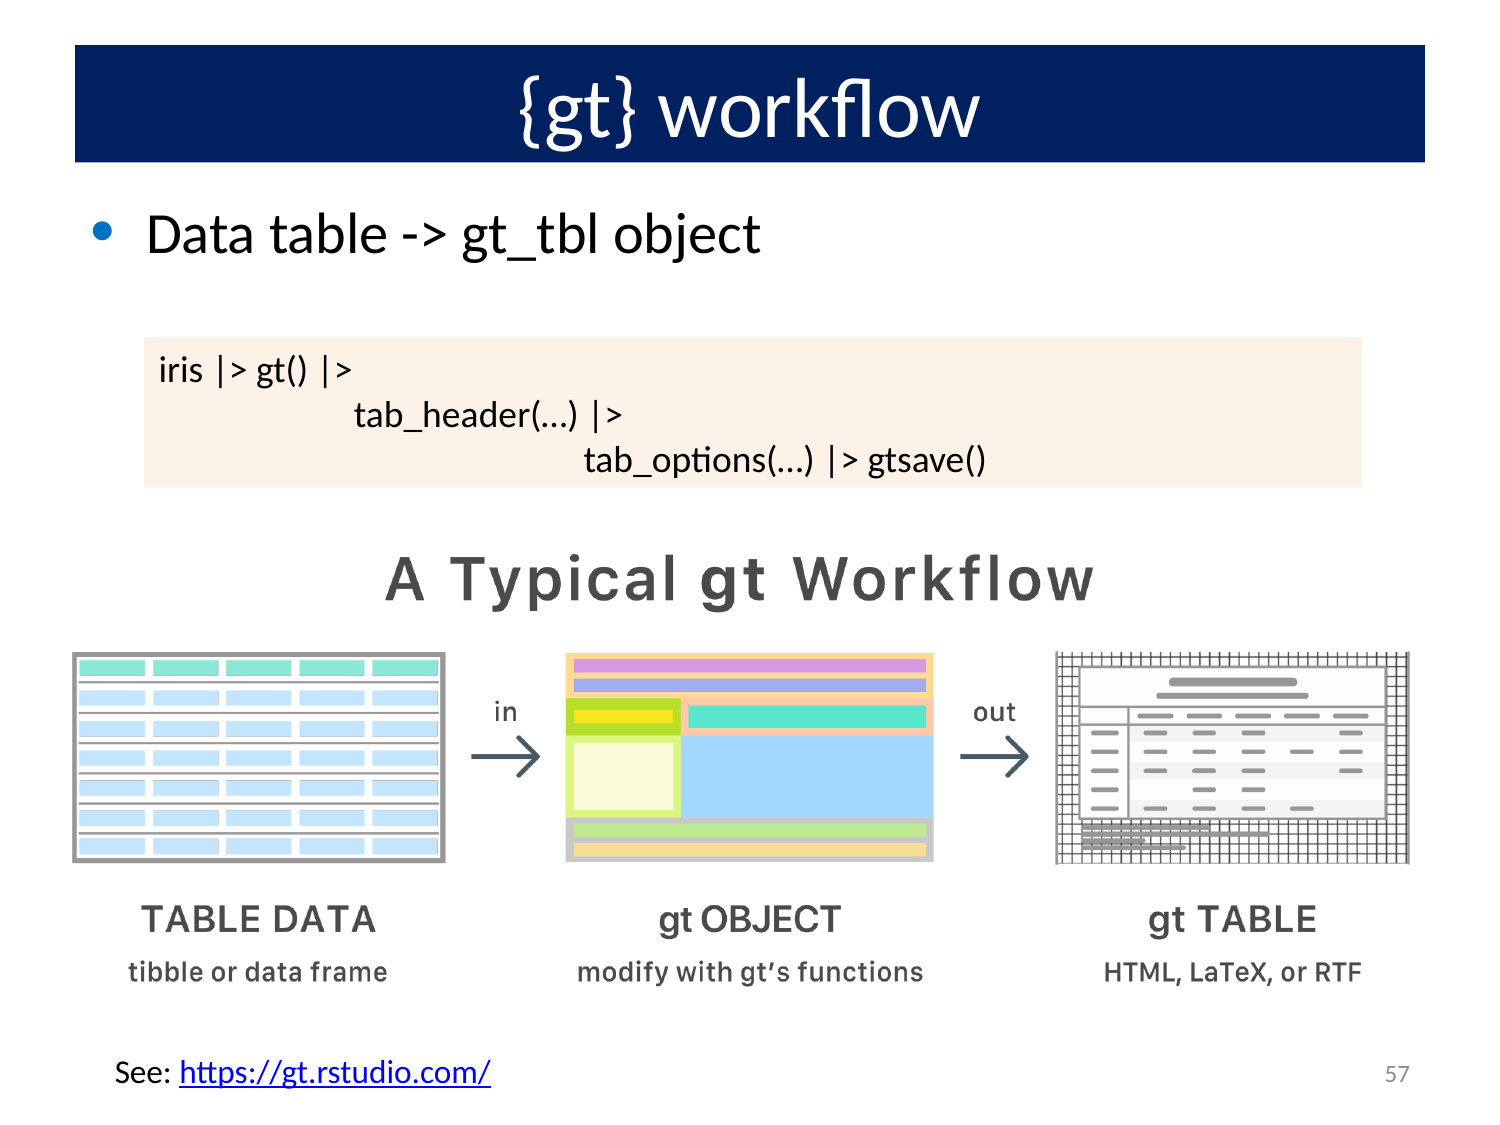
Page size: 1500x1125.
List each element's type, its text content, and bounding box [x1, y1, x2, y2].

text_box See: https://gt.rstudio.com/ [99, 1047, 1188, 1098]
text_box iris |> gt() |> tab_header(…) |> tab_options(…) |> gtsave() [143, 337, 1363, 488]
title {gt} workflow [75, 45, 1425, 163]
list Data table -> gt_tbl object [75, 187, 1425, 510]
slide_number 57 [1074, 1047, 1425, 1103]
picture [37, 512, 1444, 1038]
